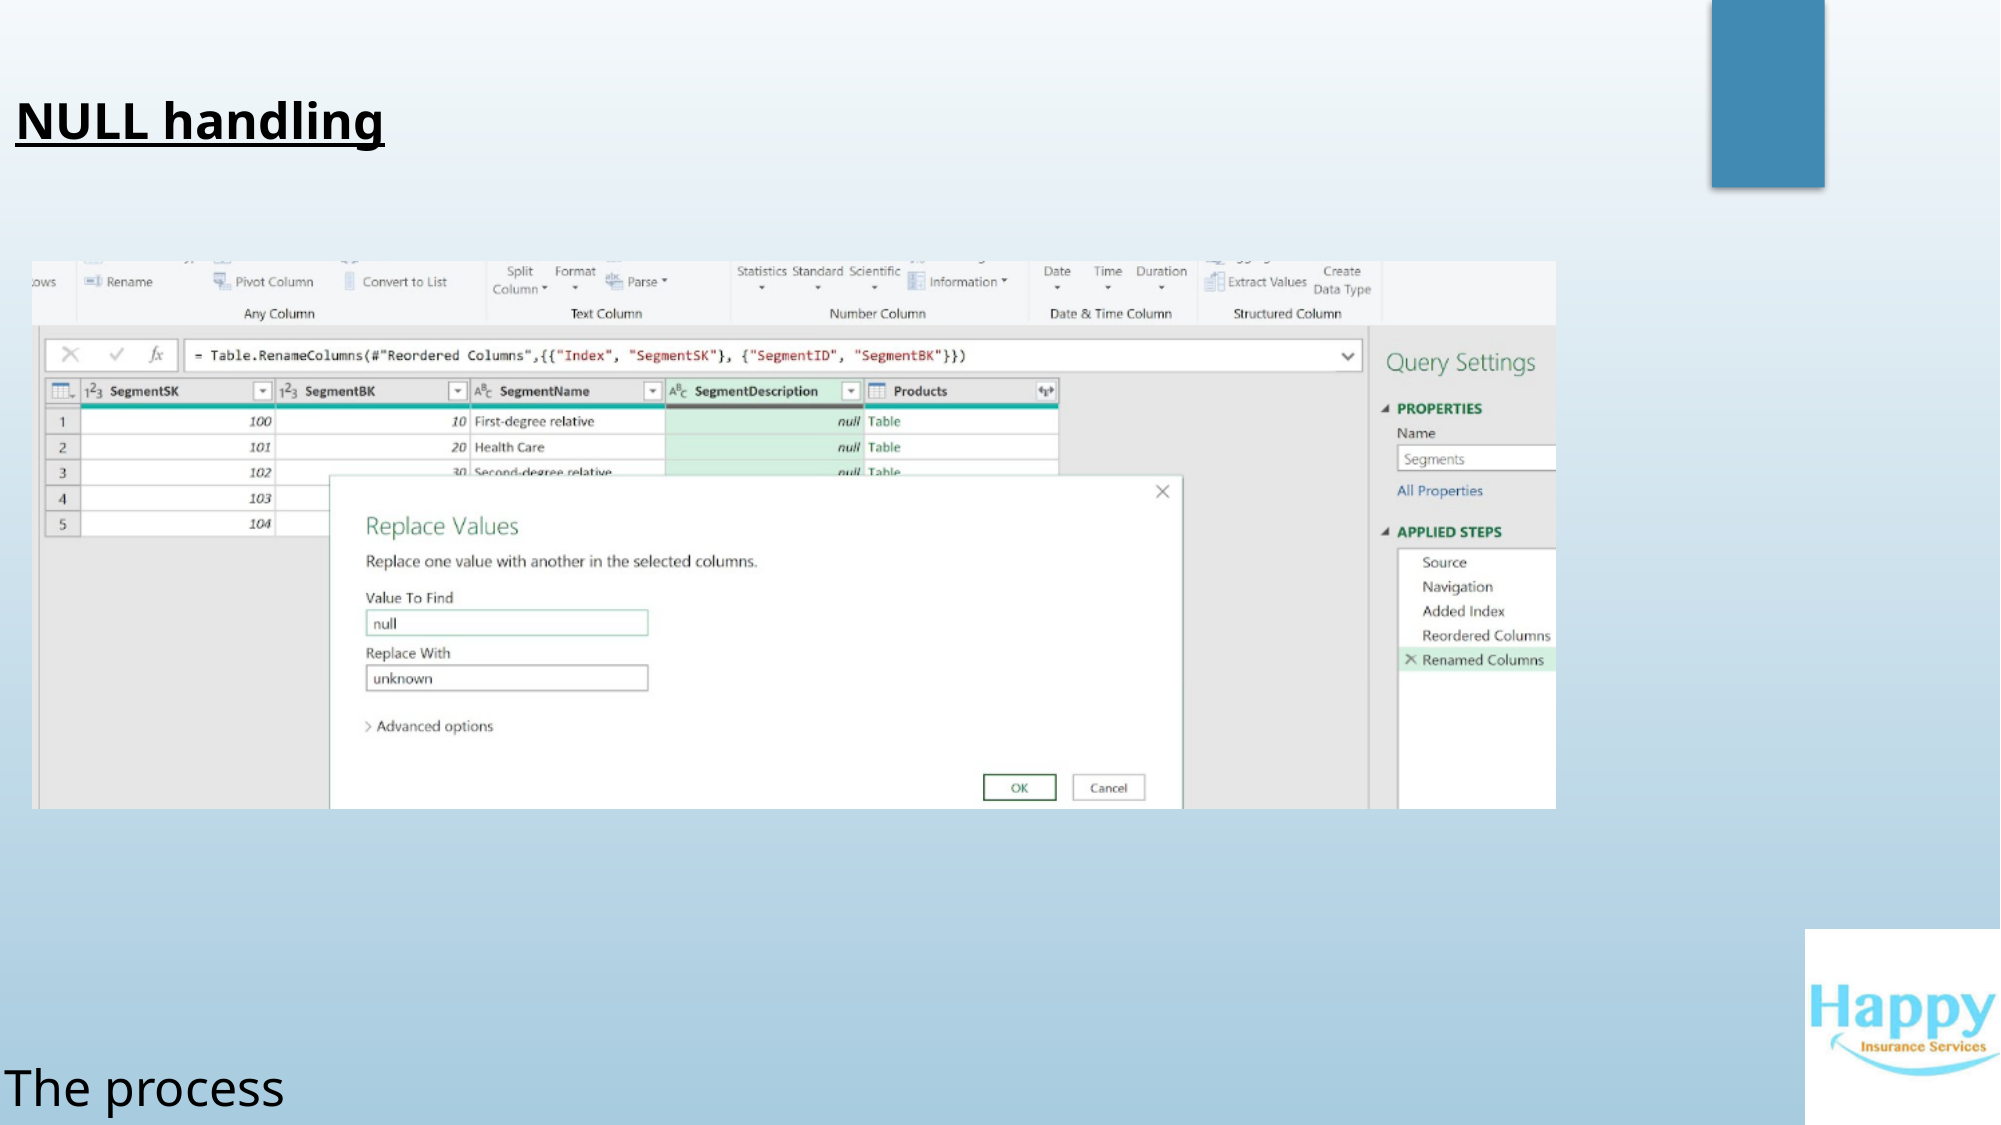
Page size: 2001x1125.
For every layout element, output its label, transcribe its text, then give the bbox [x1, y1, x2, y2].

text_box The process [0, 1049, 323, 1125]
picture [1805, 929, 2000, 1125]
text_box NULL handling [0, 81, 1703, 157]
picture [32, 261, 1557, 809]
